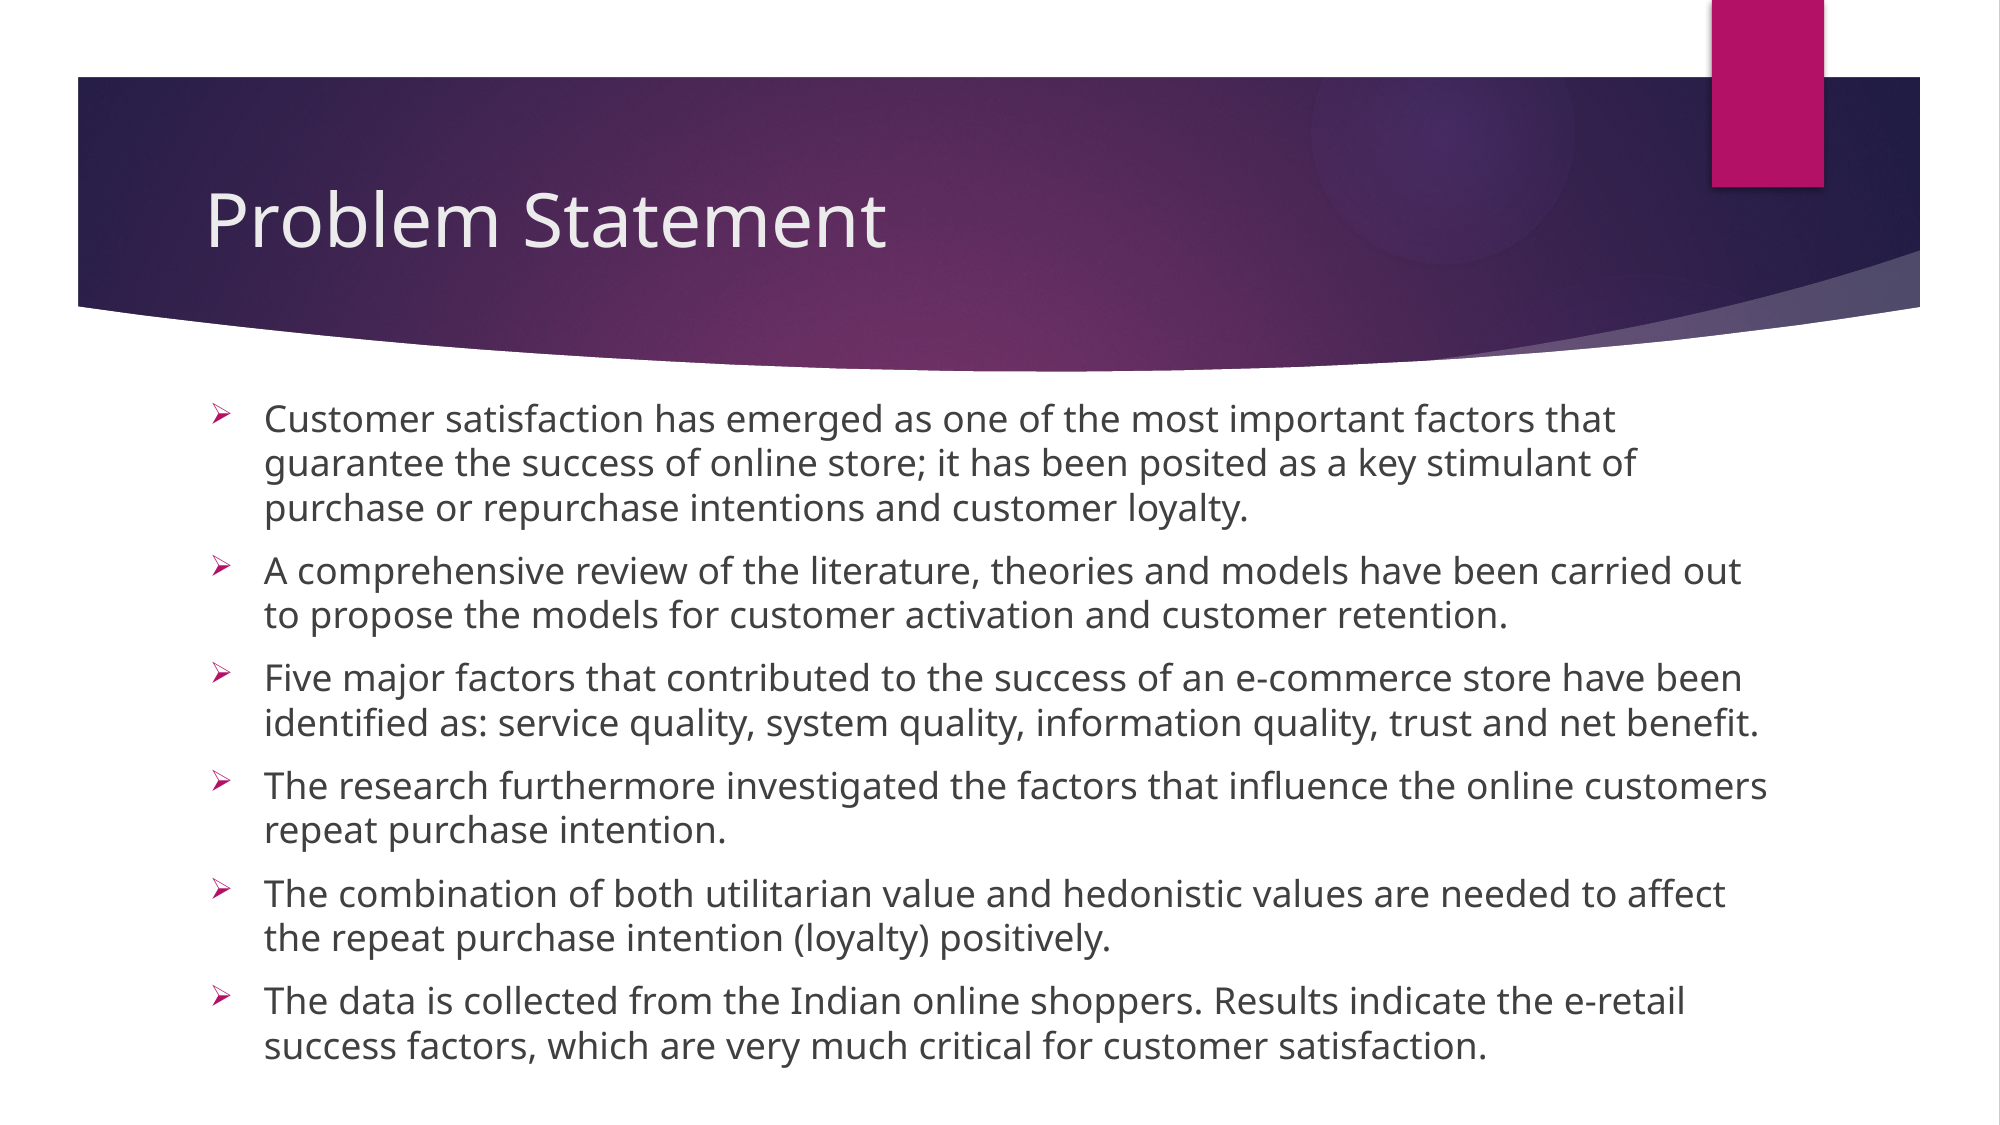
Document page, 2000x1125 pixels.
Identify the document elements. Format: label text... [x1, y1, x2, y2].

list Customer satisfaction has emerged as one of the most important factors that guarantee the success of online store; it has been posited as a key stimulant of purchase or repurchase intentions and customer loyalty. A comprehensive review of the literature, theories and models have been carried out to propose the models for customer activation and customer retention. Five major factors that contributed to the success of an e-commerce store have been identified as: service quality, system quality, information quality, trust and net benefit. The research furthermore investigated the factors that influence the online customers repeat purchase intention. The combination of both utilitarian value and hedonistic values are needed to affect the repeat purchase intention (loyalty) positively. The data is collected from the Indian online shoppers. Results indicate the e-retail success factors, which are very much critical for customer satisfaction. [194, 387, 1795, 1088]
title Problem Statement [189, 159, 1627, 276]
